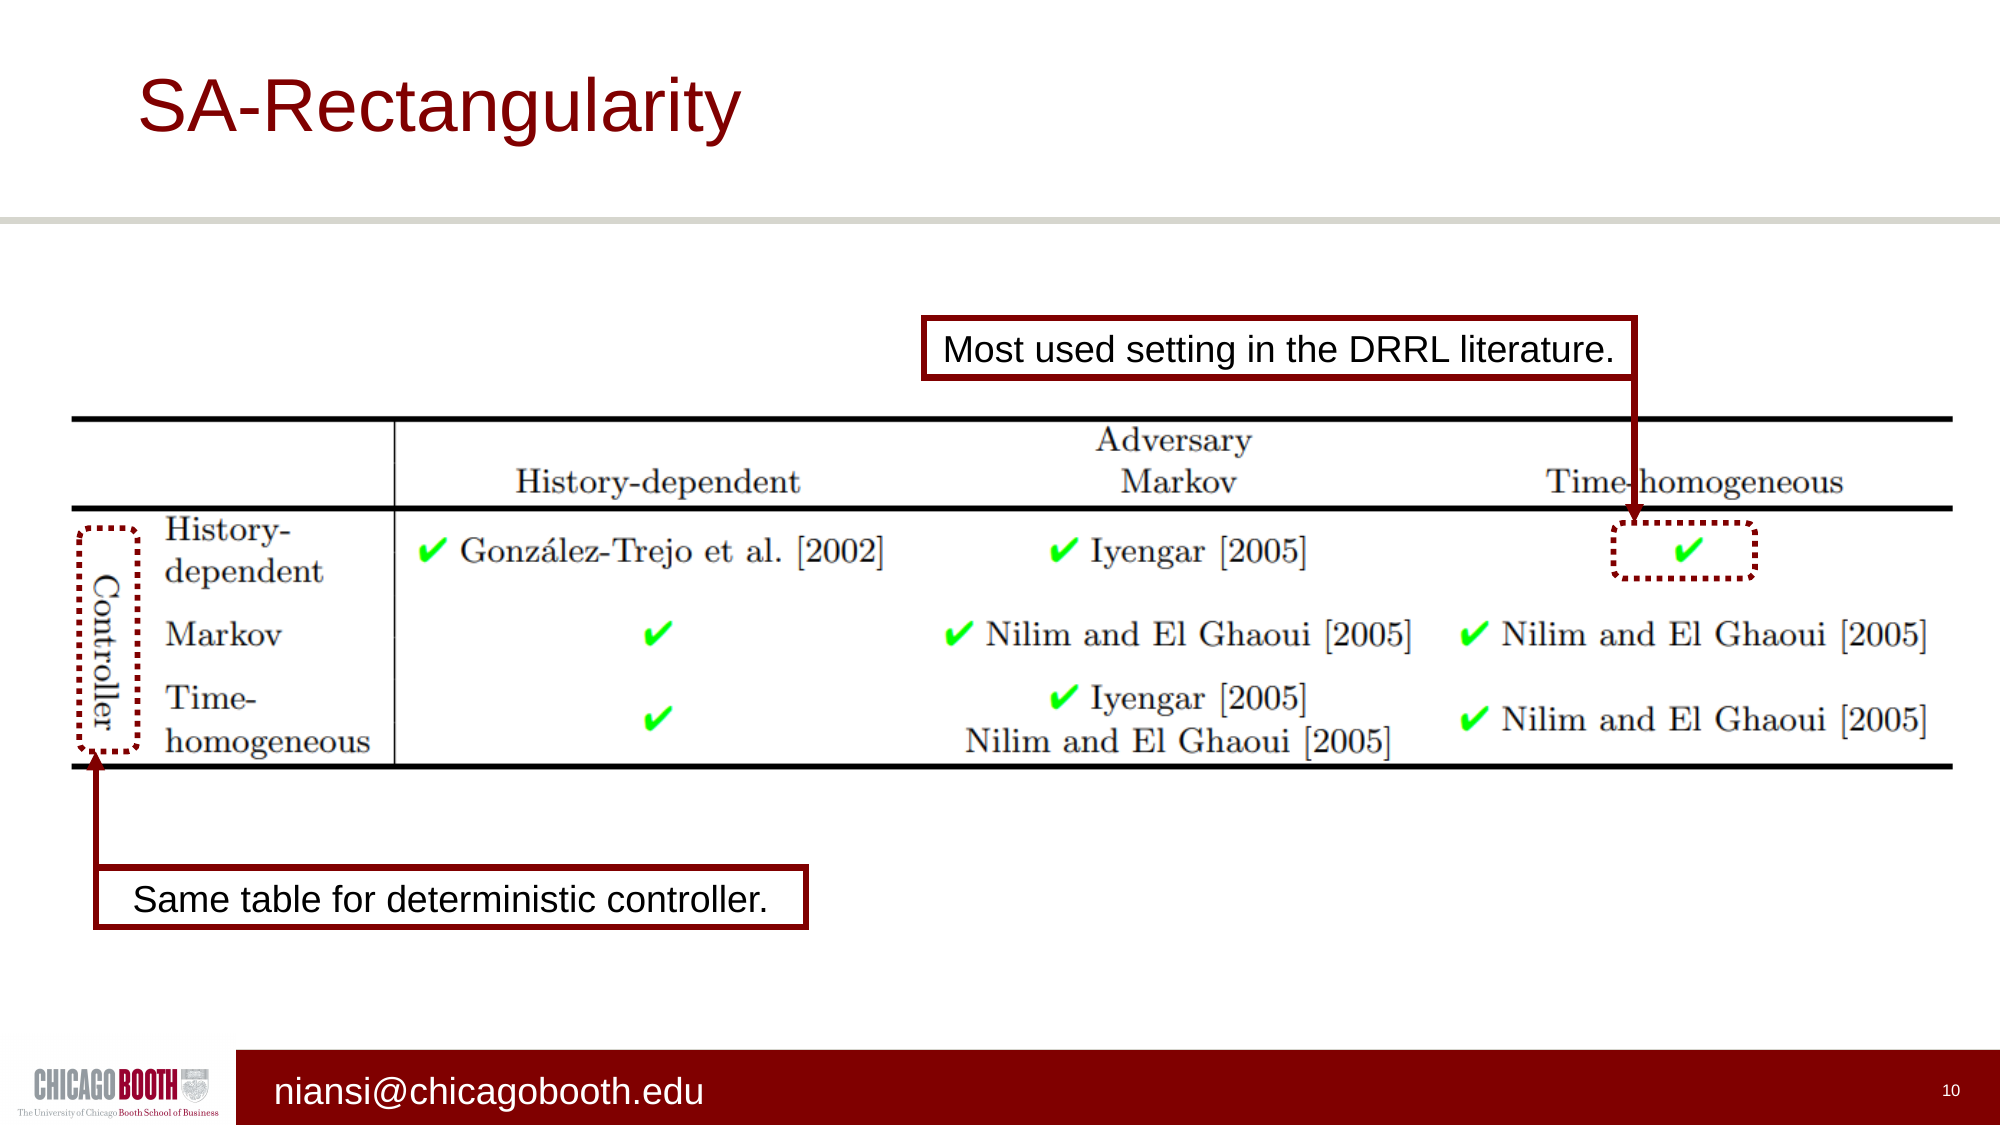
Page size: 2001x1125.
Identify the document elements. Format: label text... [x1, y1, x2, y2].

slide_number 10 [1412, 1059, 1976, 1120]
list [46, 389, 1976, 797]
title SA-Rectangularity [137, 0, 1863, 216]
picture [0, 1033, 236, 1125]
text_box Same table for deterministic controller. [95, 867, 807, 928]
text_box Most used setting in the DRRL literature. [923, 317, 1636, 379]
